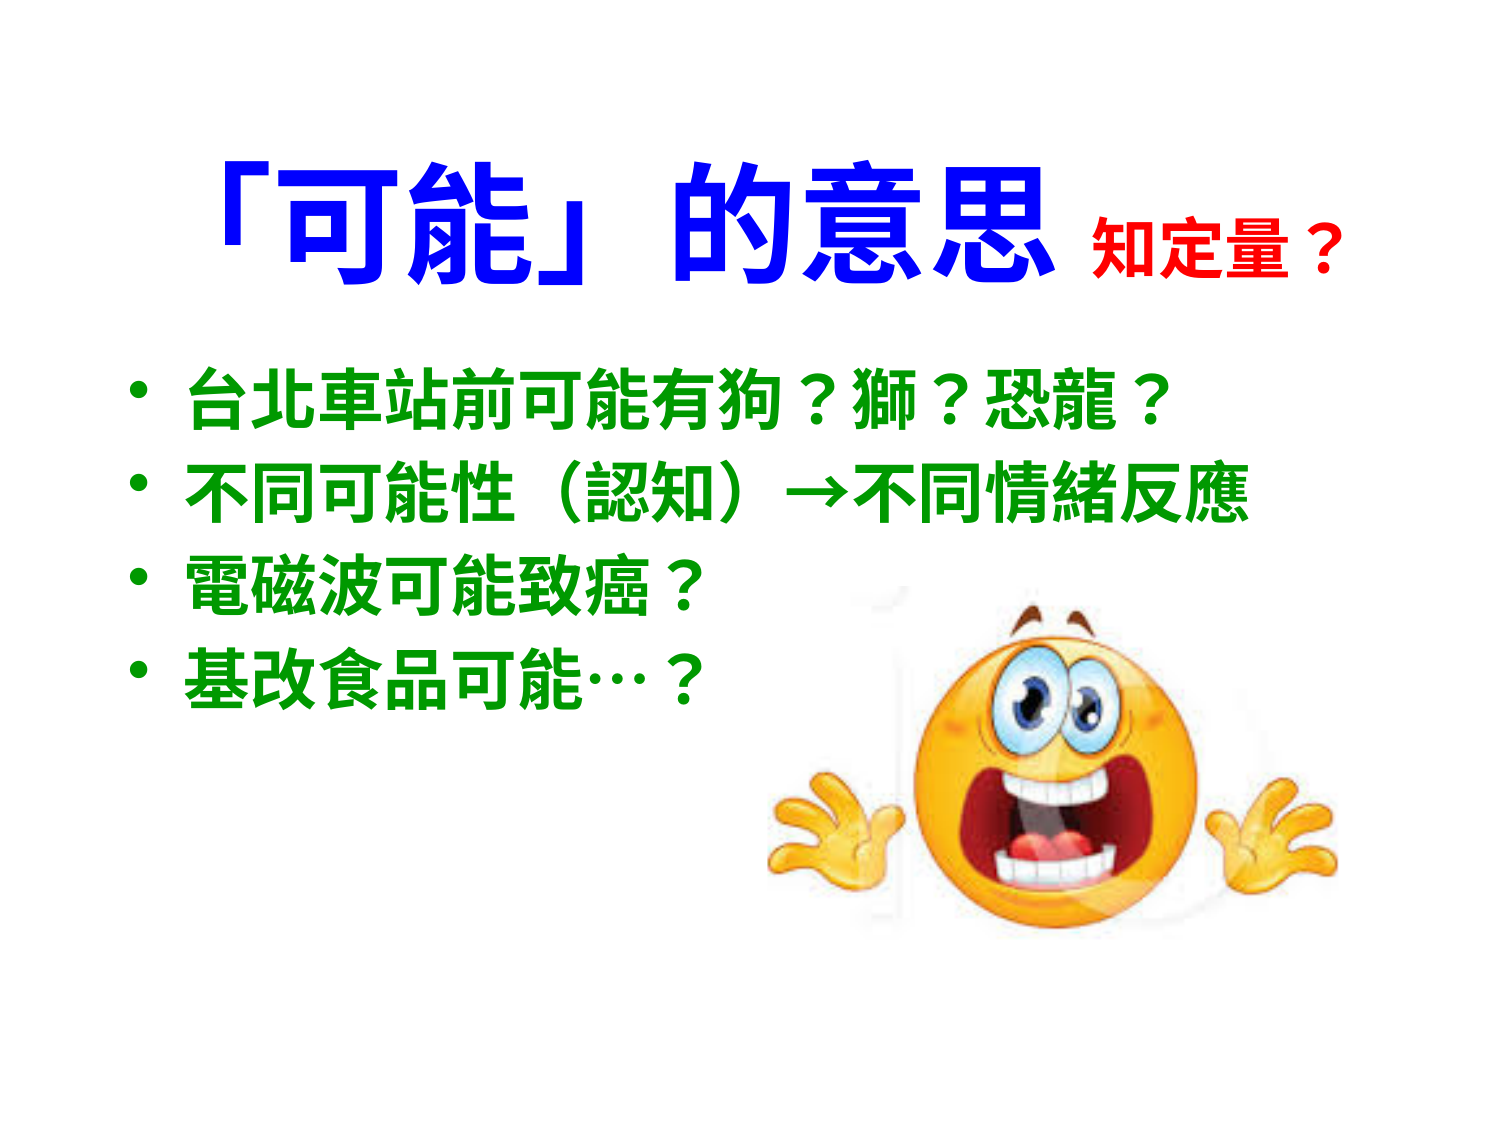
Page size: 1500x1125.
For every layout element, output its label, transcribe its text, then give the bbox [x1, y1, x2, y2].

picture [765, 585, 1342, 946]
list 台北車站前可能有狗？獅？恐龍？ 不同可能性（認知）→不同情緒反應 電磁波可能致癌？ 基改食品可能…？ [112, 350, 1388, 1000]
title 「可能」的意思 知定量？ [112, 99, 1388, 338]
